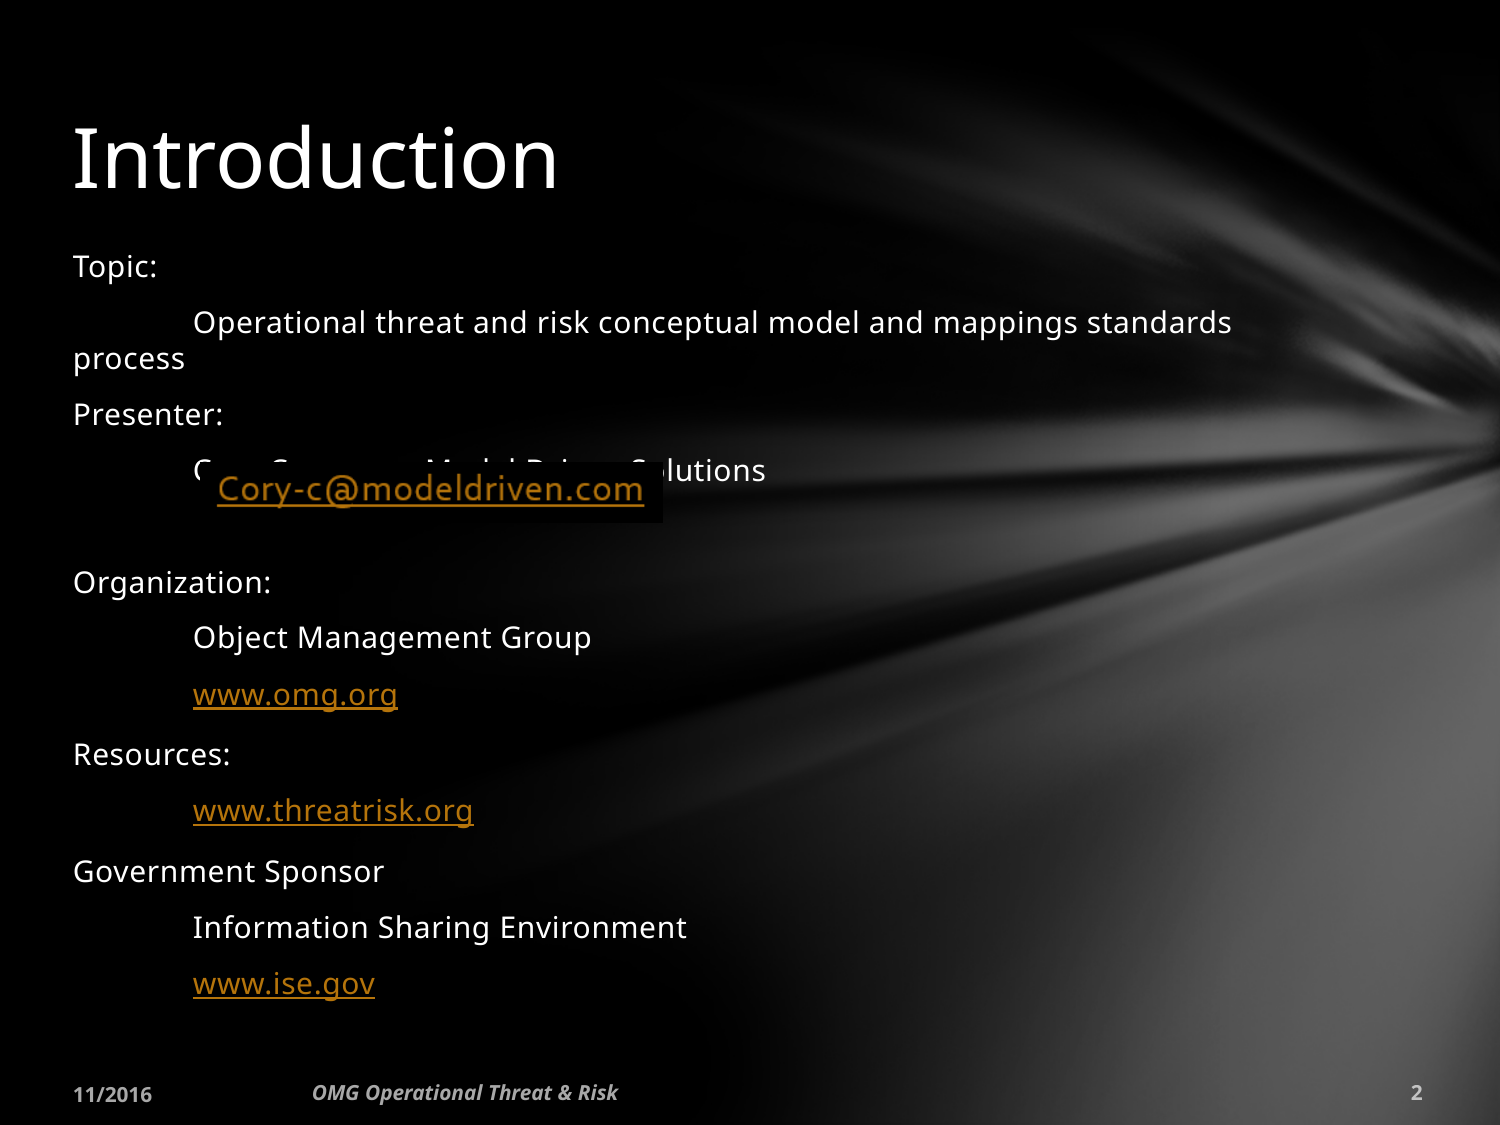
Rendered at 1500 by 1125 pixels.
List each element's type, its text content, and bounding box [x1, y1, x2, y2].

slide_number 2 [1293, 1073, 1438, 1115]
footer OMG Operational Threat & Risk [296, 1073, 968, 1115]
slide_number 11/2016 [57, 1073, 296, 1115]
title Introduction [57, 37, 1318, 213]
list Topic: Operational threat and risk conceptual model and mappings standards process Presenter: Cory Casanave, Model Driven Solutions Organization: Object Management Group www.omg.org Resources: www.threatrisk.org Government Sponsor Information Sharing Environment www.ise.gov [57, 239, 1318, 1015]
picture [199, 462, 663, 524]
